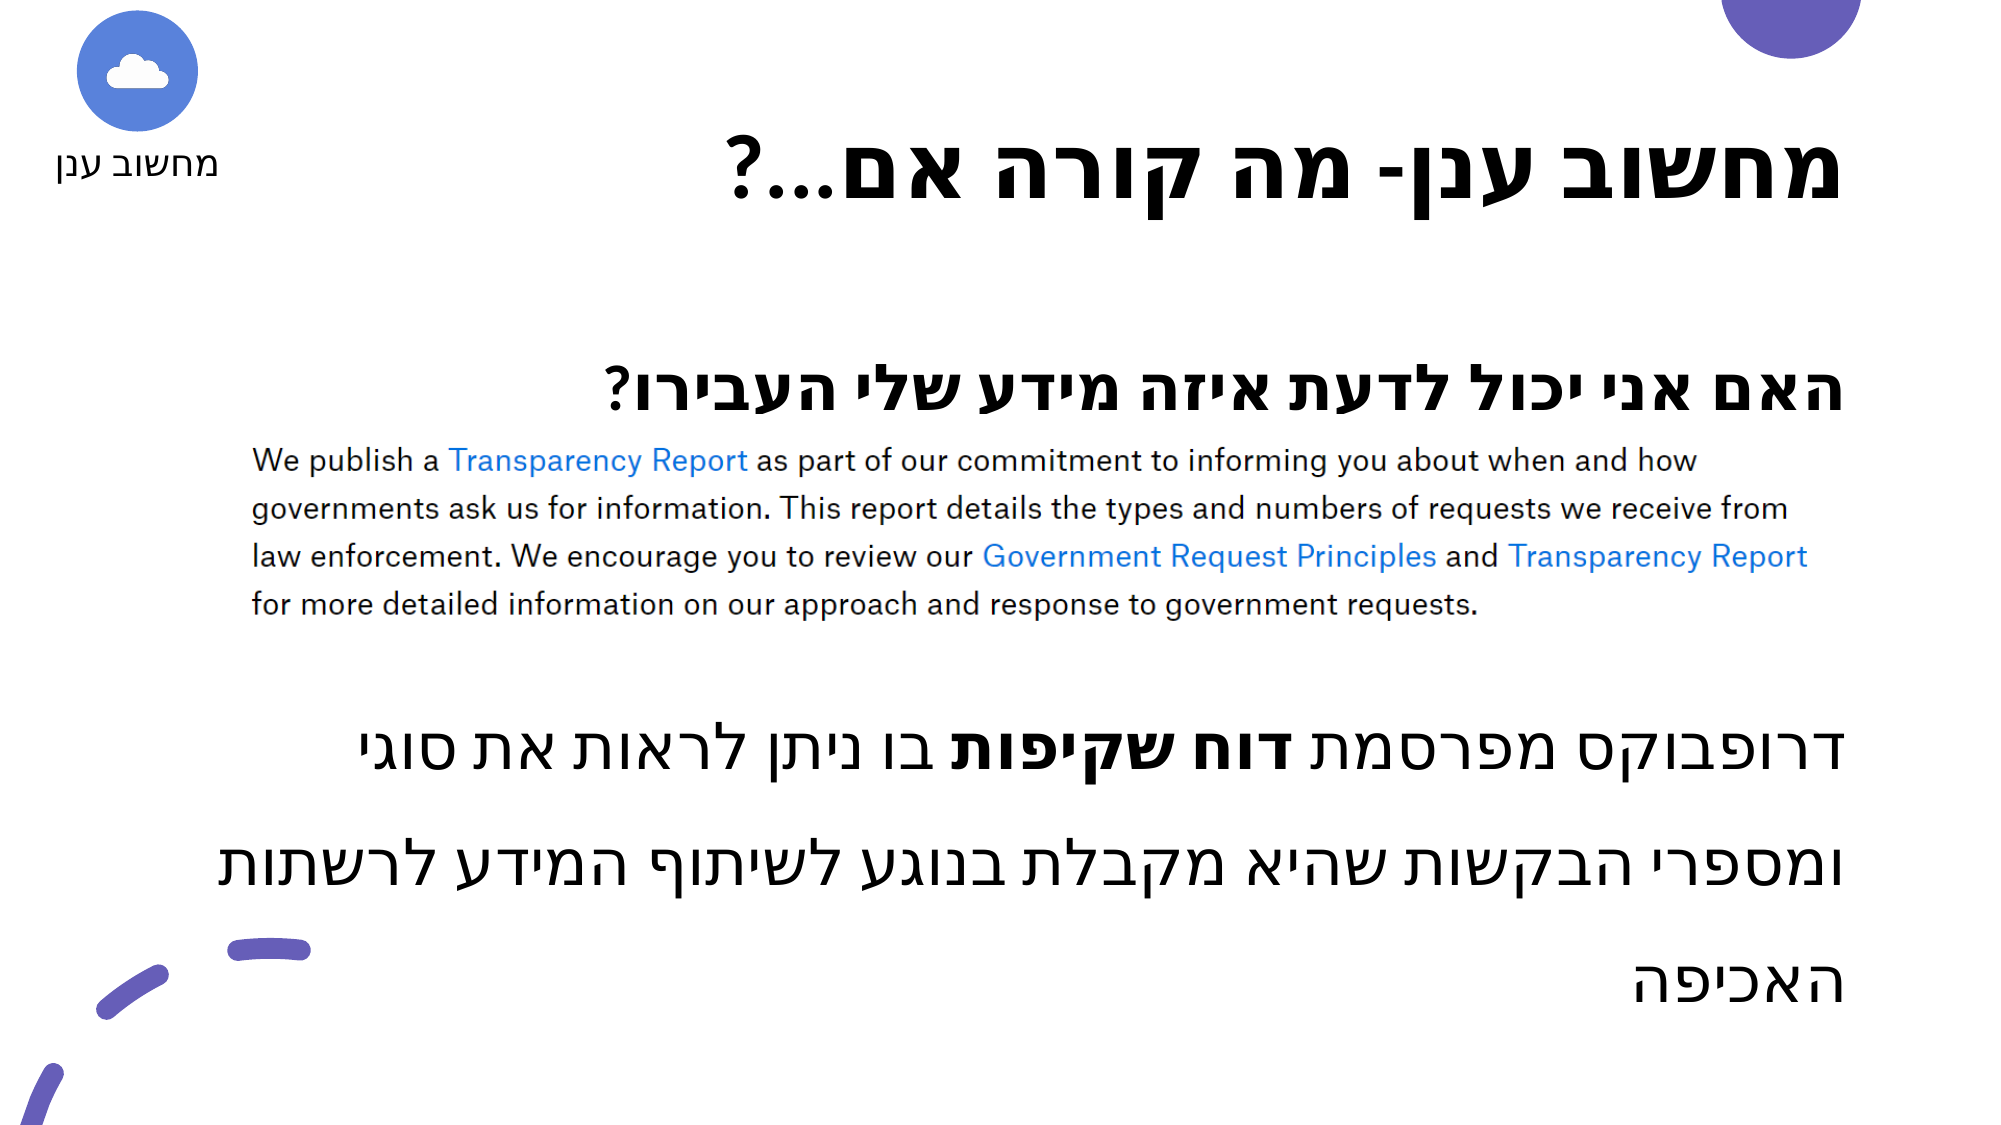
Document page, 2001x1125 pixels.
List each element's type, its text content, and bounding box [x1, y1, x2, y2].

list האם אני יכול לדעת איזה מידע שלי העבירו? דרופבוקס מפרסמת דוח שקיפות בו ניתן לראות את סוגי ומספרי הבקשות שהיא מקבלת בנוגע לשיתוף המידע לרשתות האכיפה [137, 299, 1863, 1025]
picture [226, 414, 1821, 647]
title מחשוב ענן- מה קורה אם...? [137, 59, 1863, 278]
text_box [47, 10, 227, 193]
